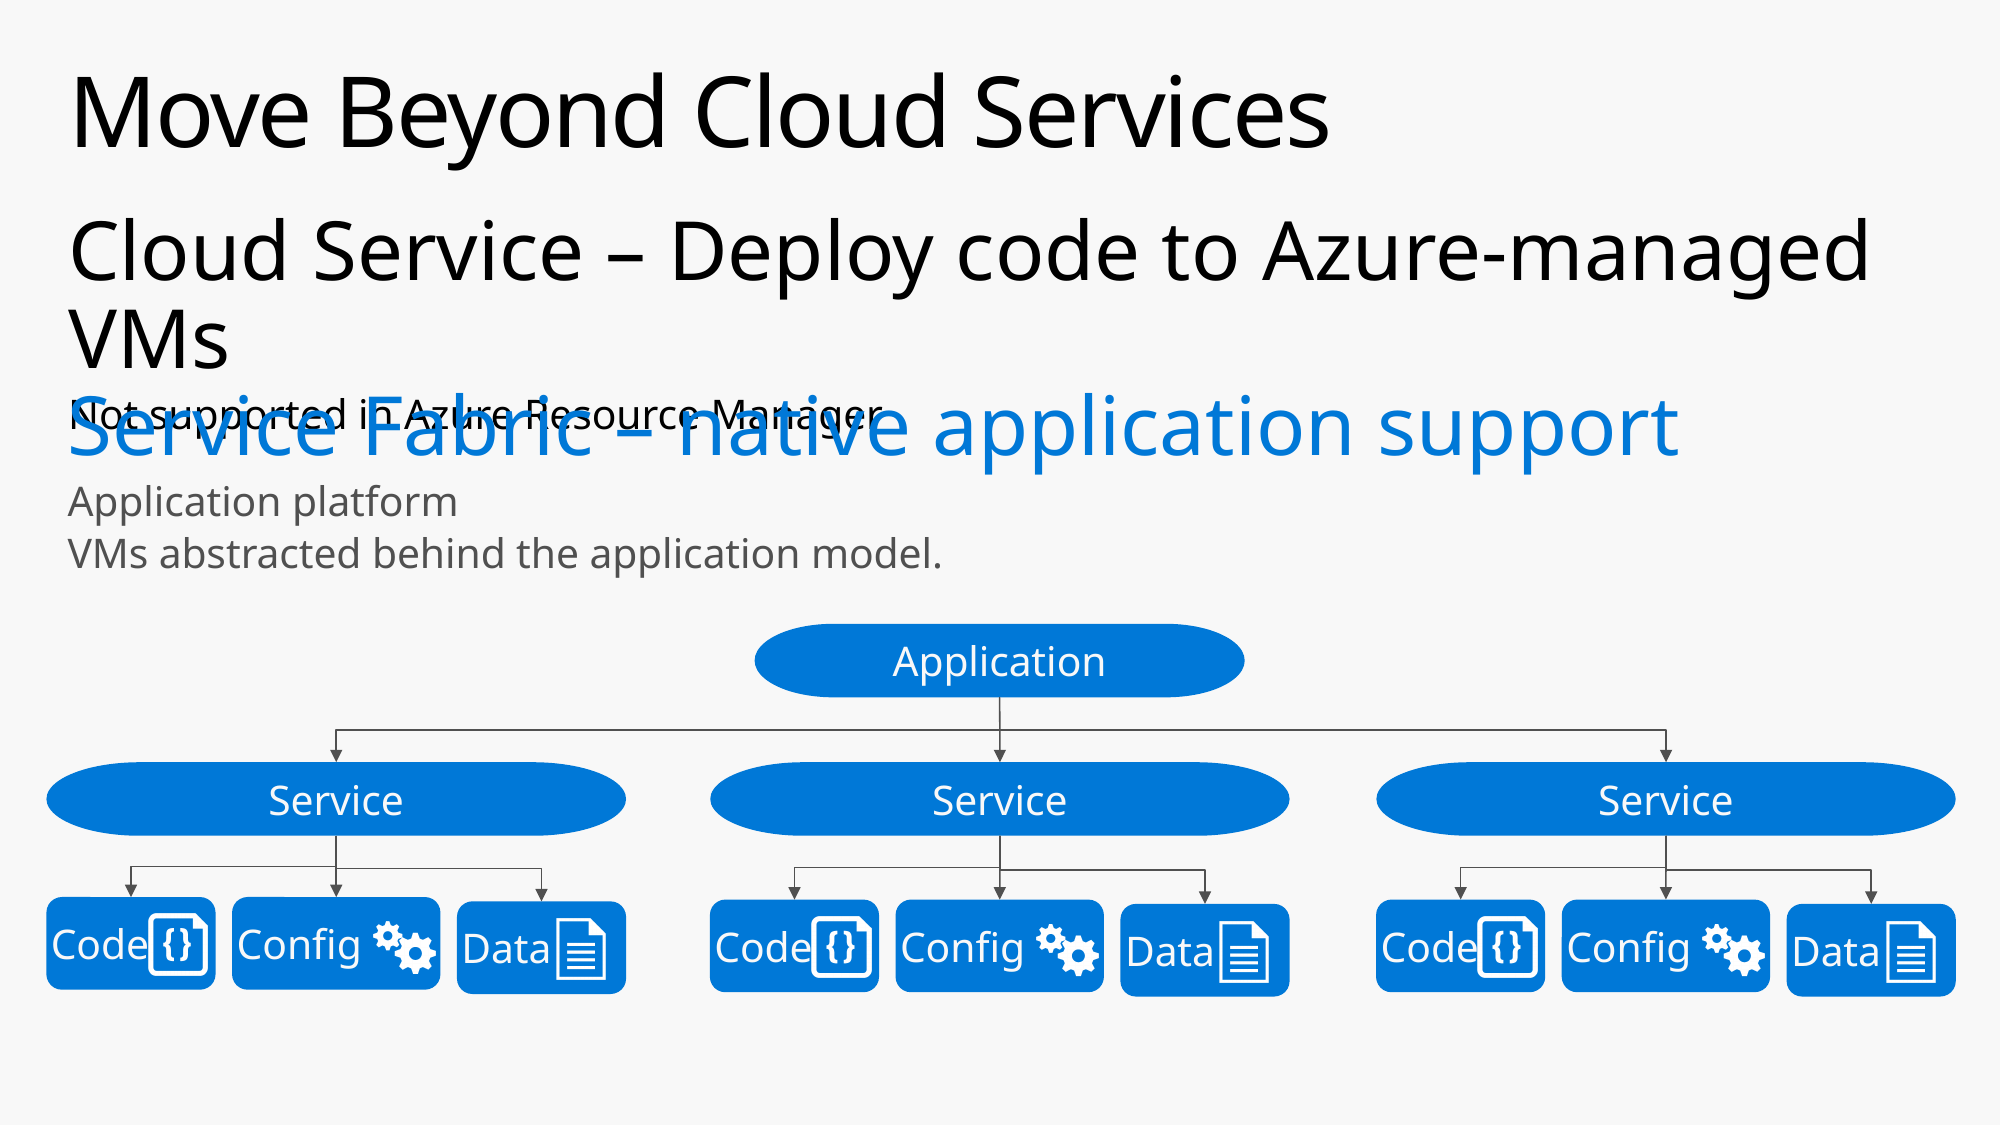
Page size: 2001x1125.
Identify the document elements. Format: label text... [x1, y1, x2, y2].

title Move Beyond Cloud Services [44, 47, 1957, 196]
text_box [46, 623, 1956, 997]
text_box Service Fabric – native application support Application platform VMs abstracted behind the application model. [43, 369, 1956, 592]
list Cloud Service – Deploy code to Azure-managed VMs Not supported in Azure Resource Manager [44, 195, 1956, 369]
